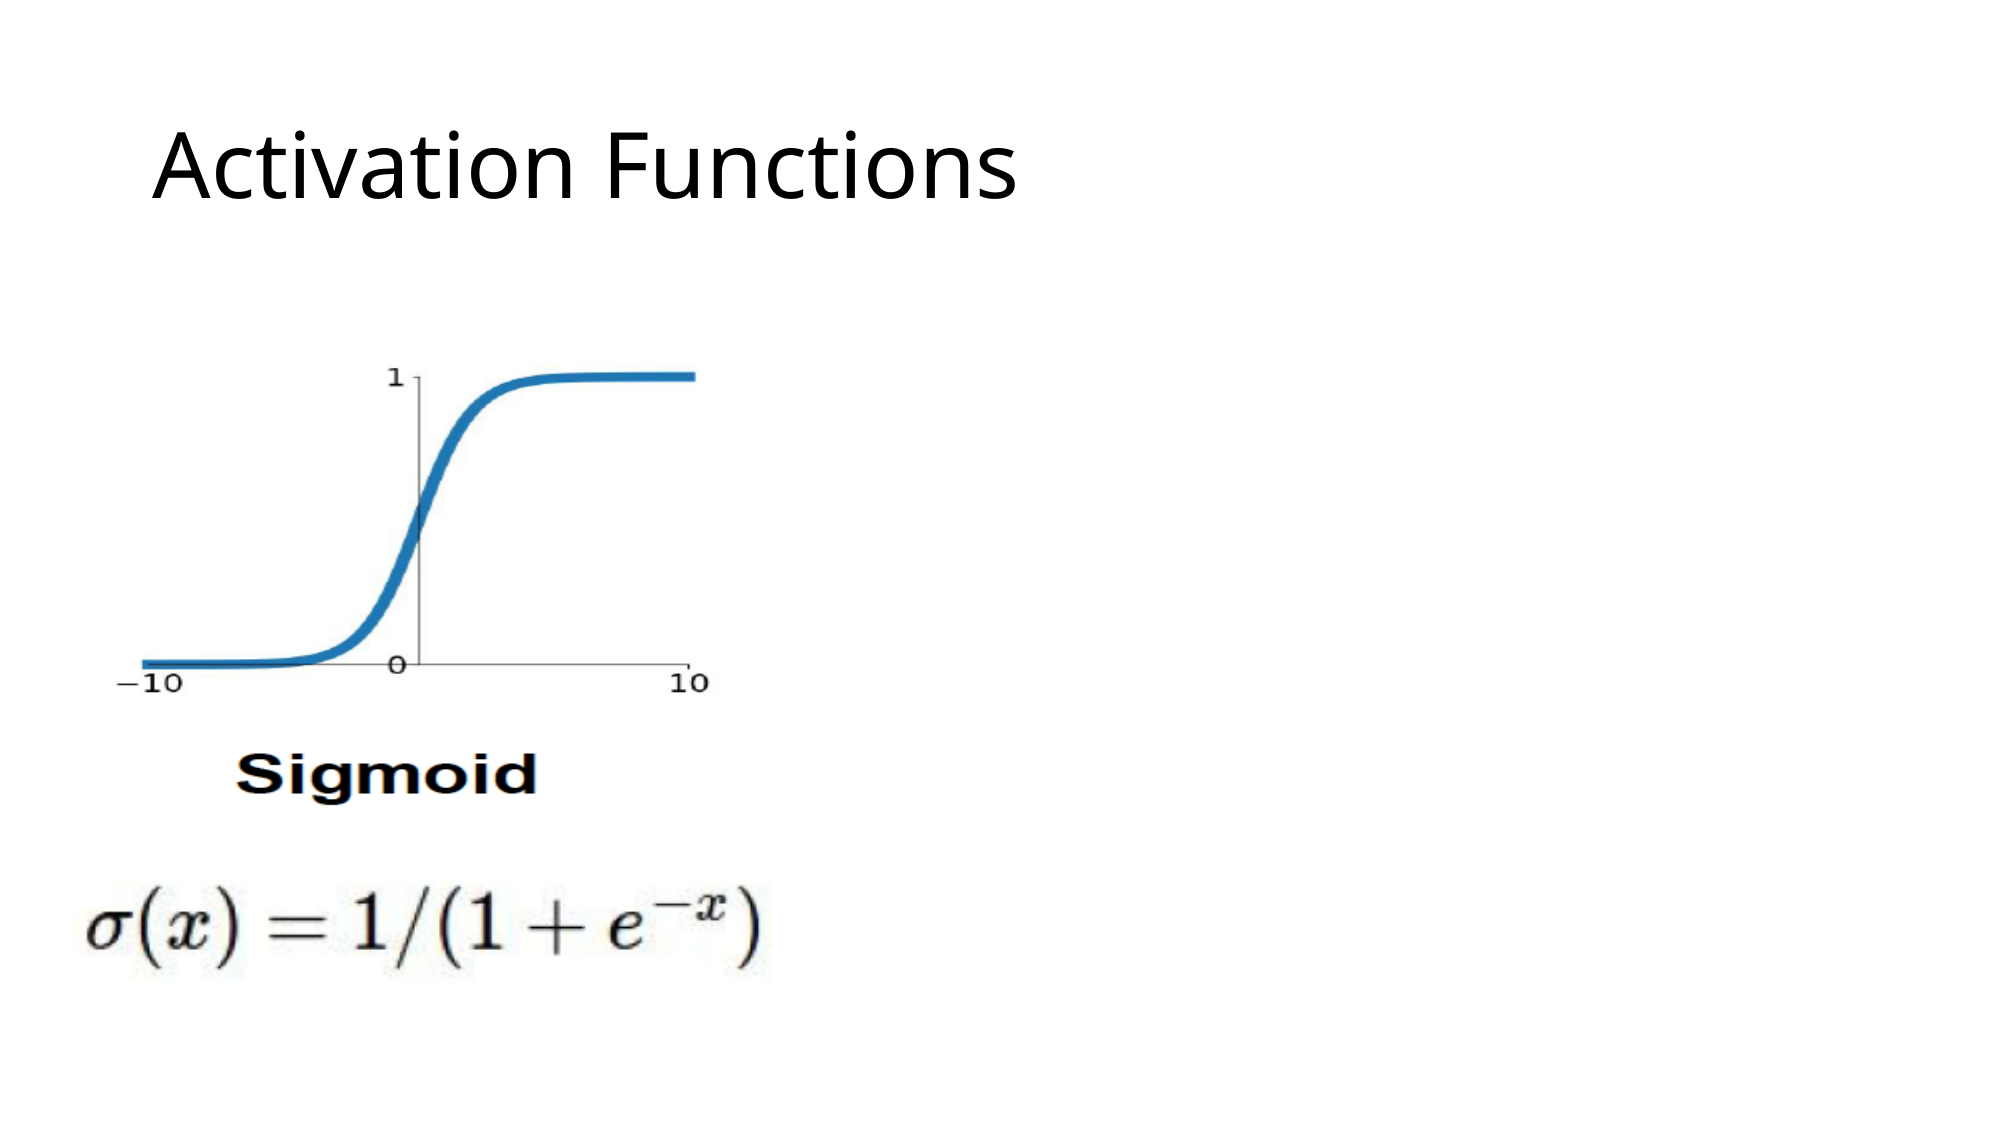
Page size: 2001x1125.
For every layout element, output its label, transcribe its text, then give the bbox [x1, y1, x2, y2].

picture [73, 879, 878, 1021]
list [73, 307, 806, 818]
title Activation Functions [137, 59, 1863, 278]
